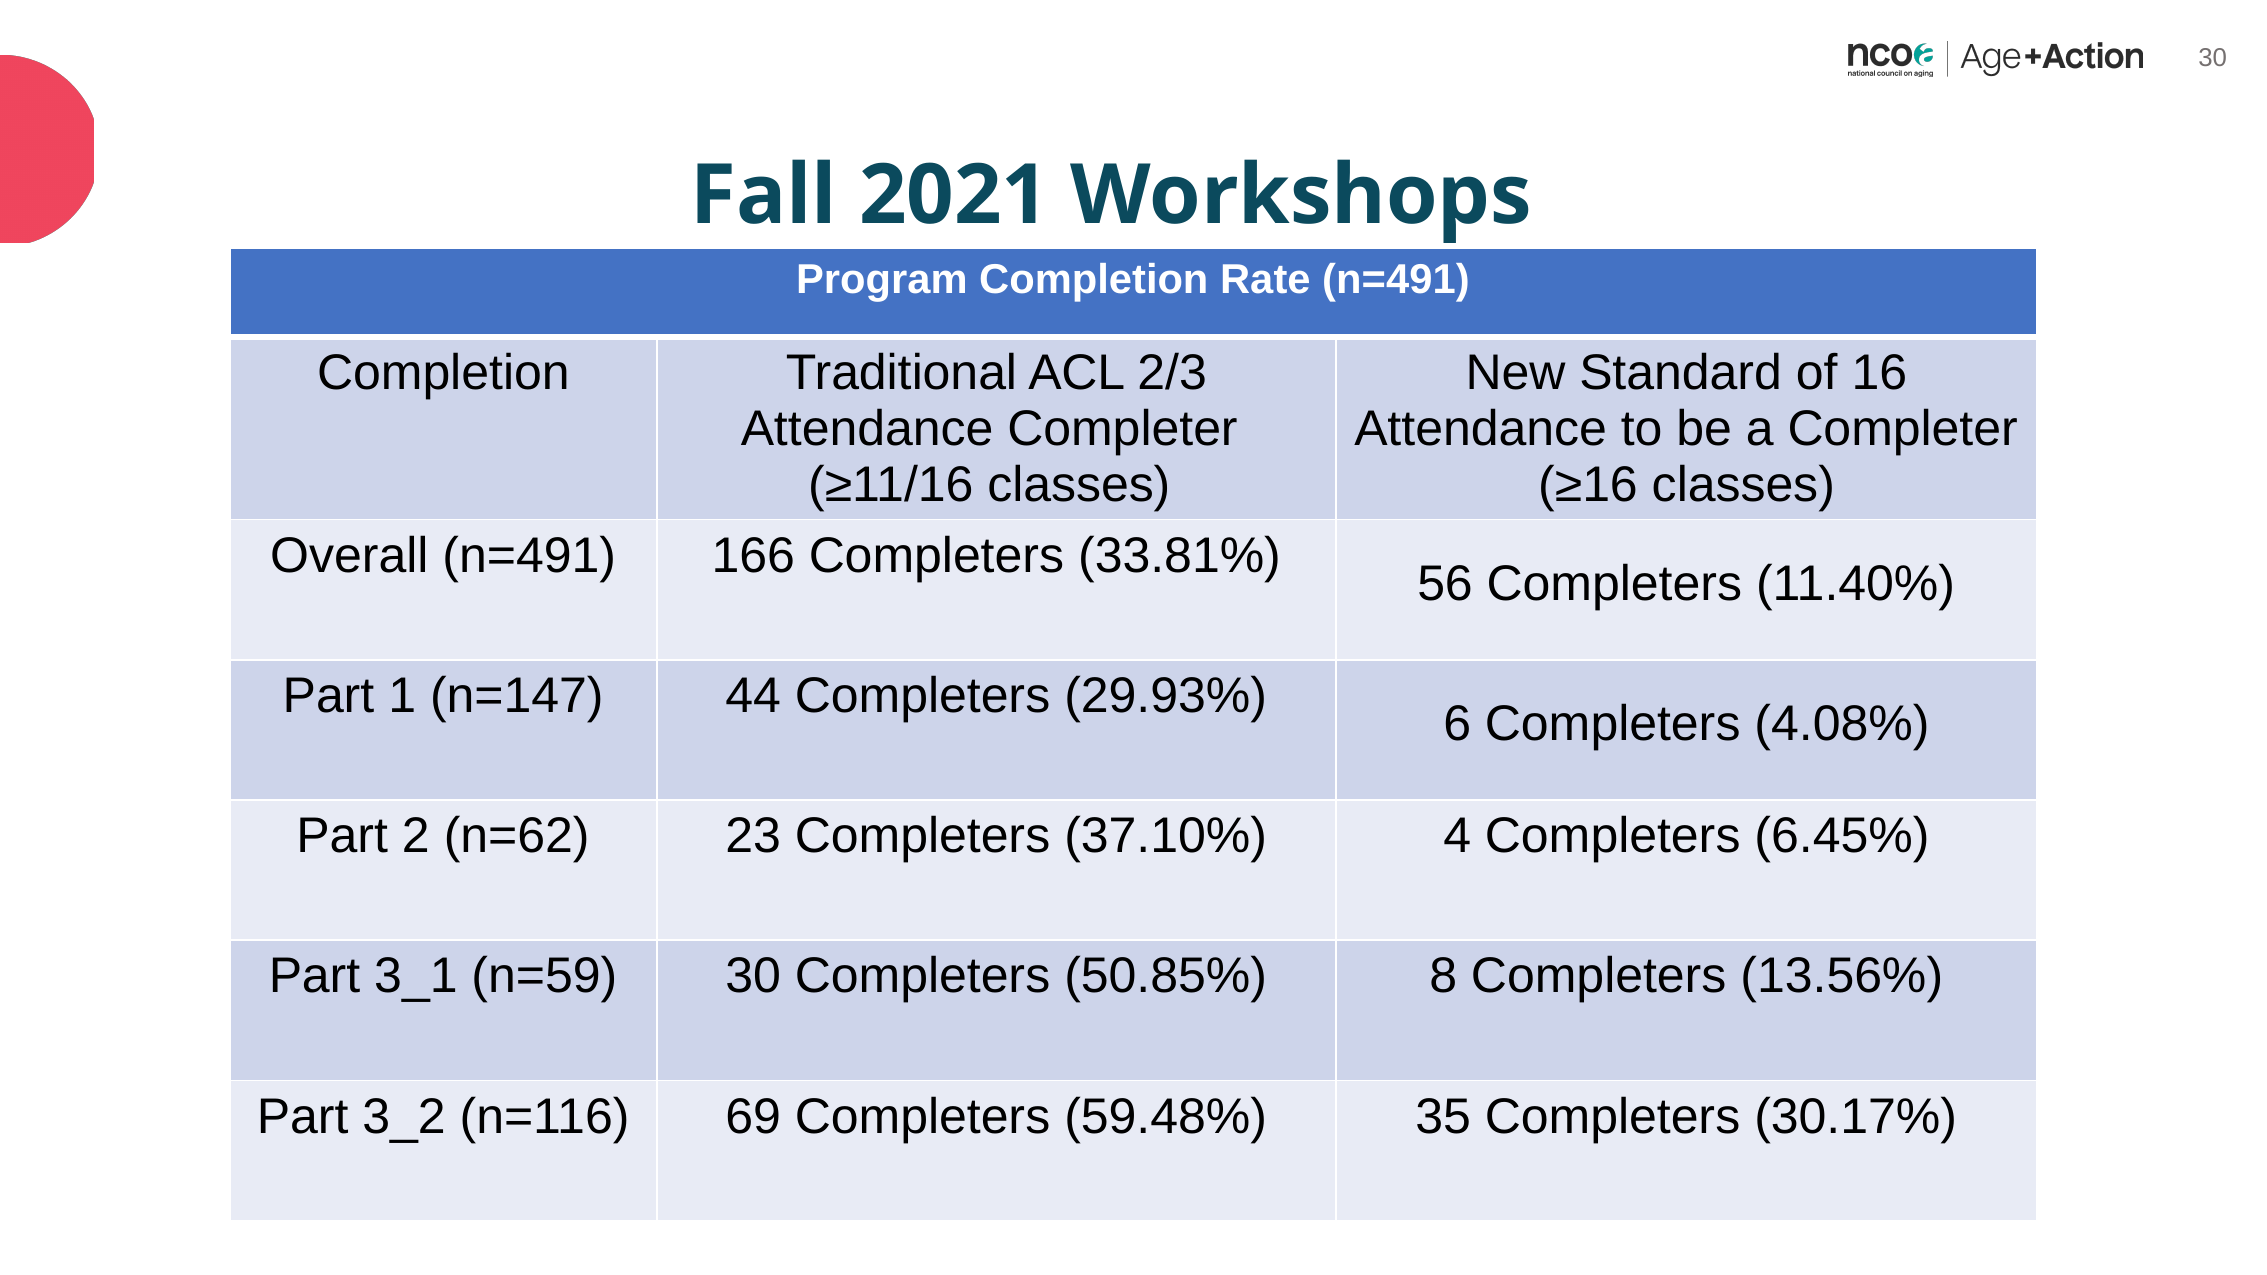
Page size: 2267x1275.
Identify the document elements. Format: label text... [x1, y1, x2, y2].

table_cell 166 Completers (33.81%) [658, 520, 1335, 659]
list Fall 2021 Workshops [207, 102, 2016, 291]
table_cell 69 Completers (59.48%) [658, 1081, 1335, 1220]
table_cell 4 Completers (6.45%) [1337, 801, 2036, 939]
table_cell 8 Completers (13.56%) [1337, 941, 2036, 1080]
table_cell 56 Completers (11.40%) [1337, 520, 2036, 659]
table_cell Completion [231, 340, 656, 519]
table_cell 30 Completers (50.85%) [658, 941, 1335, 1080]
picture [0, 55, 94, 243]
table_cell 23 Completers (37.10%) [658, 801, 1335, 939]
table_cell 44 Completers (29.93%) [658, 661, 1335, 799]
table_header Program Completion Rate (n=491) [231, 249, 2036, 334]
table_cell 35 Completers (30.17%) [1337, 1081, 2036, 1220]
table_cell Overall (n=491) [231, 520, 656, 659]
table_cell Part 3_2 (n=116) [231, 1081, 656, 1220]
picture [1848, 41, 2143, 77]
table_cell New Standard of 16 Attendance to be a Completer (≥16 classes) [1337, 340, 2036, 519]
table_cell Traditional ACL 2/3 Attendance Completer (≥11/16 classes) [658, 340, 1335, 519]
table_cell Part 1 (n=147) [231, 661, 656, 799]
table_cell 6 Completers (4.08%) [1337, 661, 2036, 799]
table_cell Part 2 (n=62) [231, 801, 656, 939]
table_cell Part 3_1 (n=59) [231, 941, 656, 1080]
